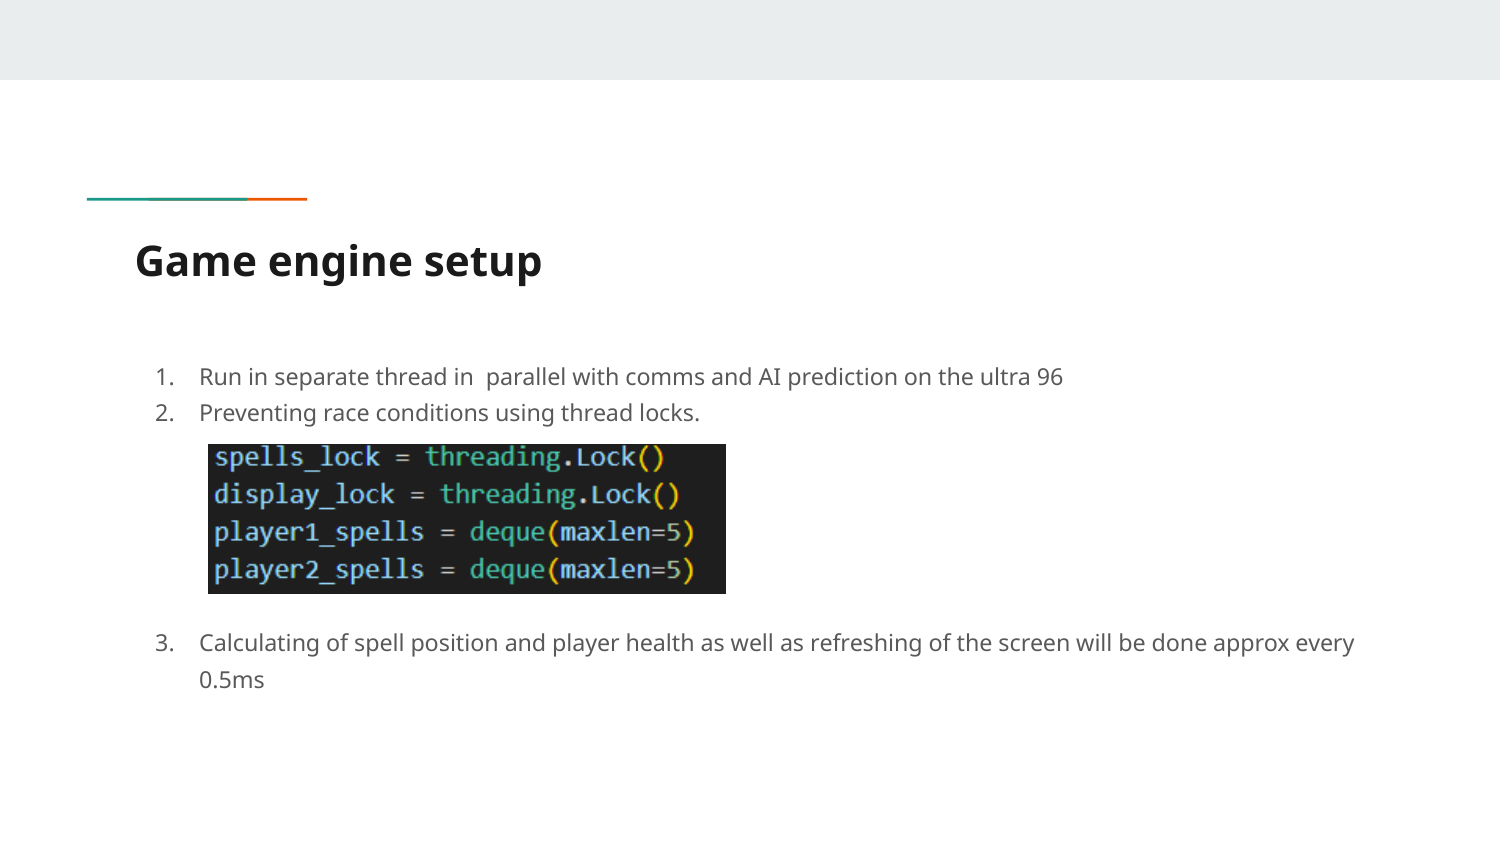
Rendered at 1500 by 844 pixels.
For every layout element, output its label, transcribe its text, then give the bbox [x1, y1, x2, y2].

list Run in separate thread in parallel with comms and AI prediction on the ultra 96 Preventing race conditions using thread locks. Calculating of spell position and player health as well as refreshing of the screen will be done approx every 0.5ms [119, 341, 1381, 712]
title Game engine setup [119, 216, 1381, 305]
picture [208, 443, 726, 595]
